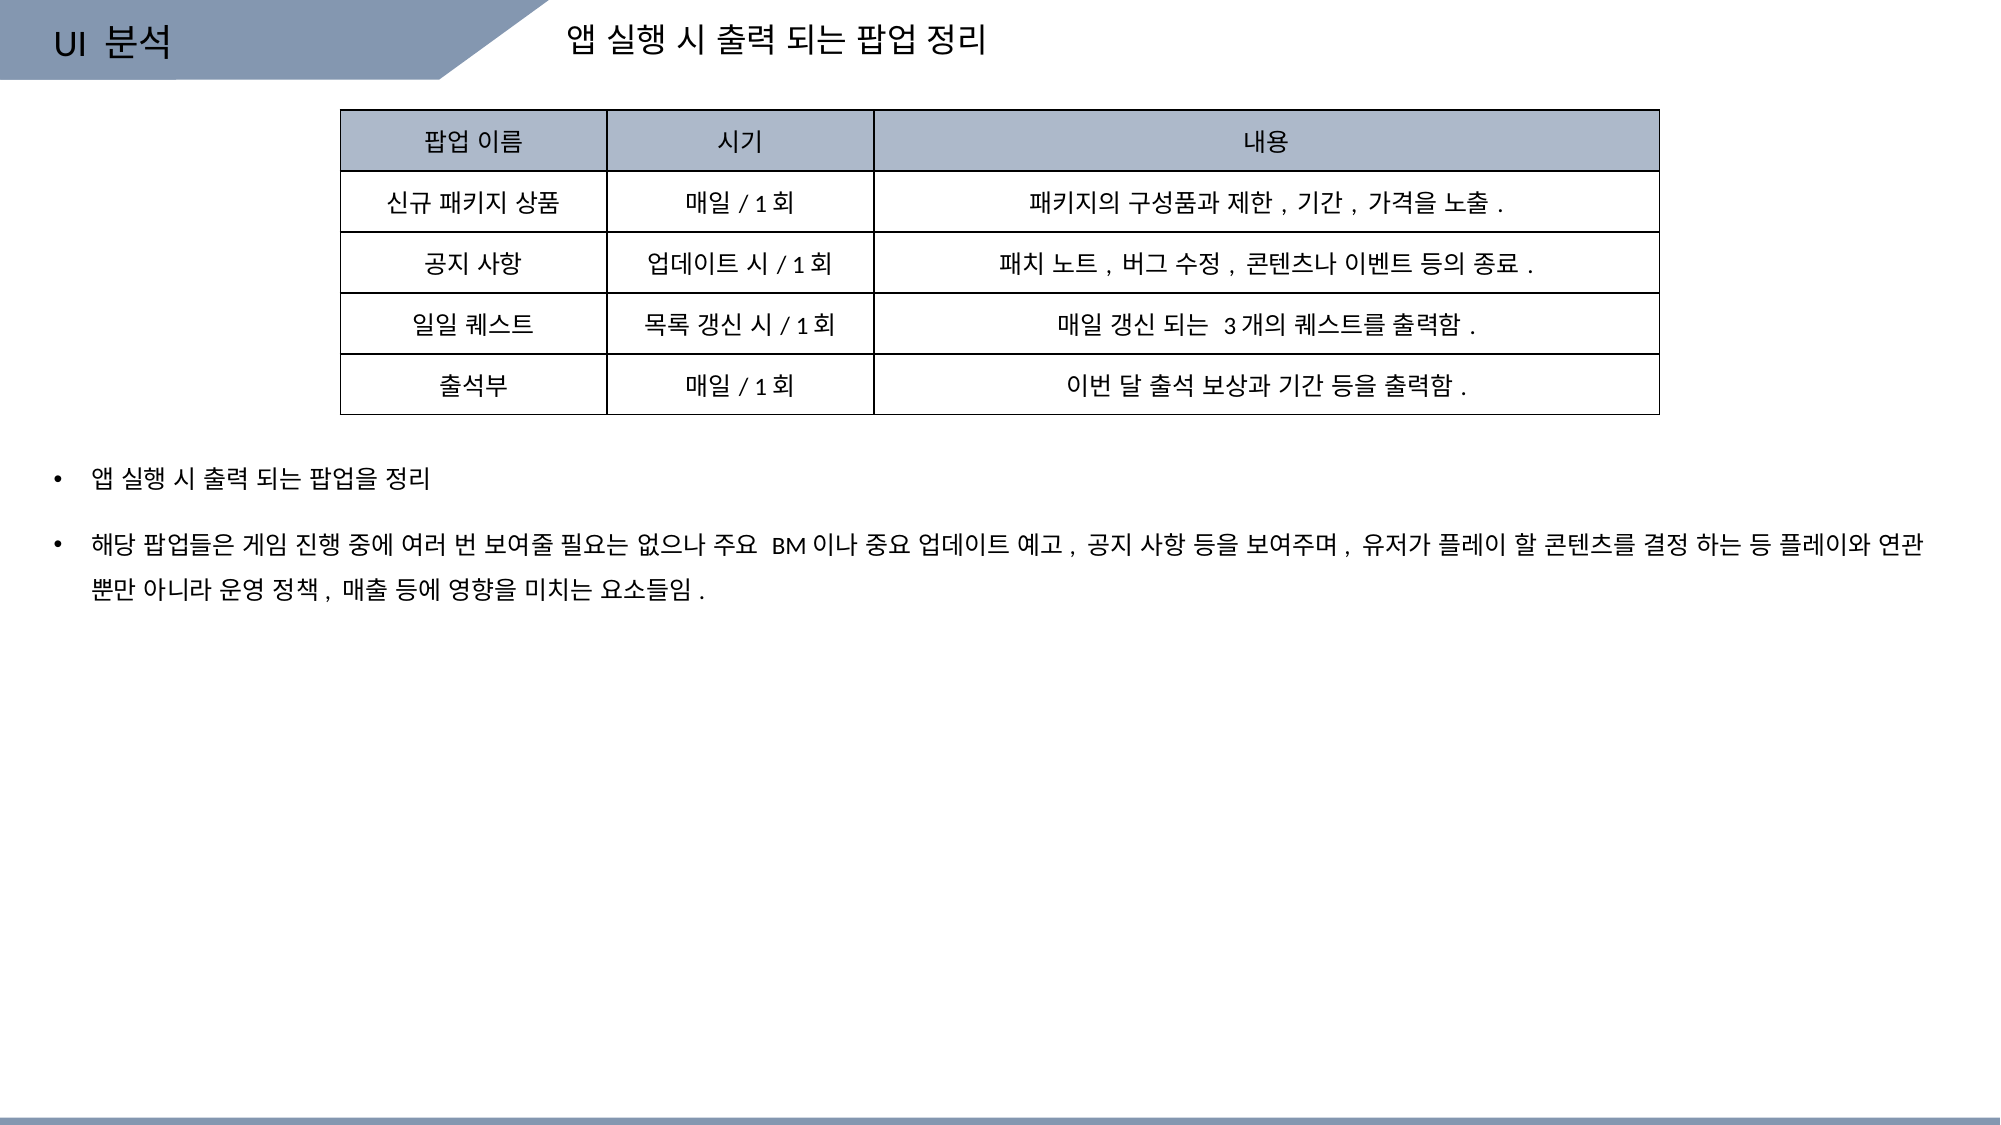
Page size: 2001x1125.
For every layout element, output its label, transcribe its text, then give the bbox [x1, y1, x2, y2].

table_cell 패치 노트, 버그 수정, 콘텐츠나 이벤트 등의 종료. [875, 233, 1659, 292]
list 앱 실행 시 출력 되는 팝업을 정리 해당 팝업들은 게임 진행 중에 여러 번 보여줄 필요는 없으나 주요 BM이나 중요 업데이트 예고, 공지 사항 등을 보여주며, 유저가 플레이 할 콘텐츠를 결정 하는 등 플레이와 연관 뿐만 아니라 운영 정책, 매출 등에 영향을 미치는 요소들임. [38, 441, 1962, 1114]
table_cell 매일 갱신 되는 3개의 퀘스트를 출력함. [875, 294, 1659, 353]
table_cell 공지 사항 [341, 233, 606, 292]
table_header 시기 [608, 111, 873, 170]
table_cell 신규 패키지 상품 [341, 172, 606, 231]
table_cell 매일/ 1회 [608, 355, 873, 414]
table_header 팝업 이름 [341, 111, 606, 170]
table_cell 패키지의 구성품과 제한, 기간, 가격을 노출. [875, 172, 1659, 231]
table_cell 이번 달 출석 보상과 기간 등을 출력함. [875, 355, 1659, 414]
table_cell 매일/ 1회 [608, 172, 873, 231]
table_cell 목록 갱신 시/ 1회 [608, 294, 873, 353]
table_header 내용 [875, 111, 1659, 170]
table_cell 출석부 [341, 355, 606, 414]
table_cell 일일 퀘스트 [341, 294, 606, 353]
table_cell 업데이트 시/ 1회 [608, 233, 873, 292]
title 앱 실행 시 출력 되는 팝업 정리 [552, 0, 2000, 84]
